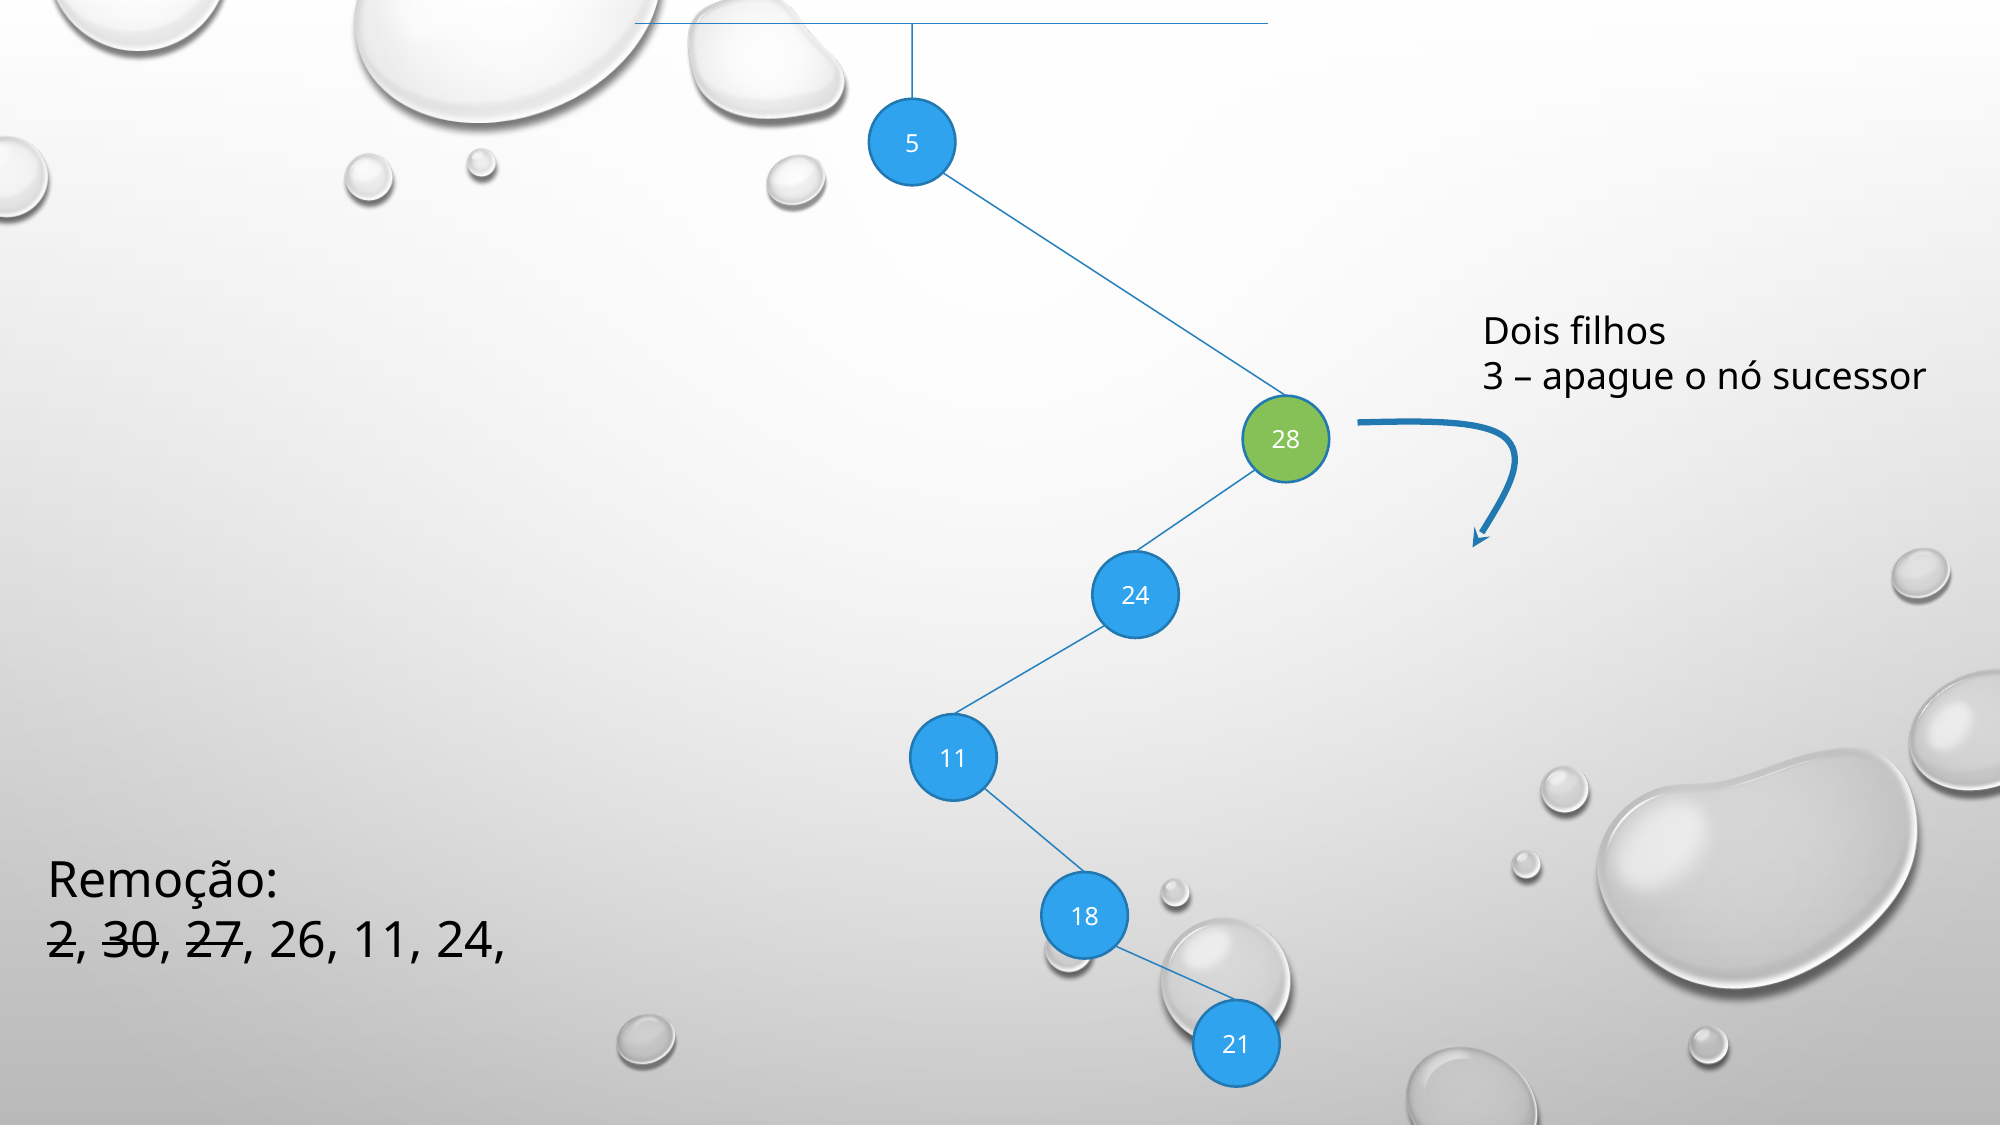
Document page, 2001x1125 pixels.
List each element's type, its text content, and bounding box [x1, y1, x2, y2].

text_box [1114, 945, 1237, 1001]
text_box 24 [1090, 550, 1181, 640]
text_box 11 [908, 713, 999, 802]
text_box [1357, 420, 1516, 548]
picture [0, 0, 2000, 1125]
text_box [1135, 469, 1256, 552]
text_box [942, 172, 1287, 396]
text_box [953, 625, 1106, 715]
text_box 21 [1191, 999, 1282, 1088]
text_box 18 [1040, 870, 1130, 960]
text_box 5 [867, 97, 957, 187]
text_box 28 [1241, 394, 1331, 484]
text_box Dois filhos 3 – apague o nó sucessor [1467, 299, 1943, 405]
text_box Remoção: 2, 30, 27, 26, 11, 24, [32, 839, 522, 1035]
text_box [983, 787, 1085, 873]
